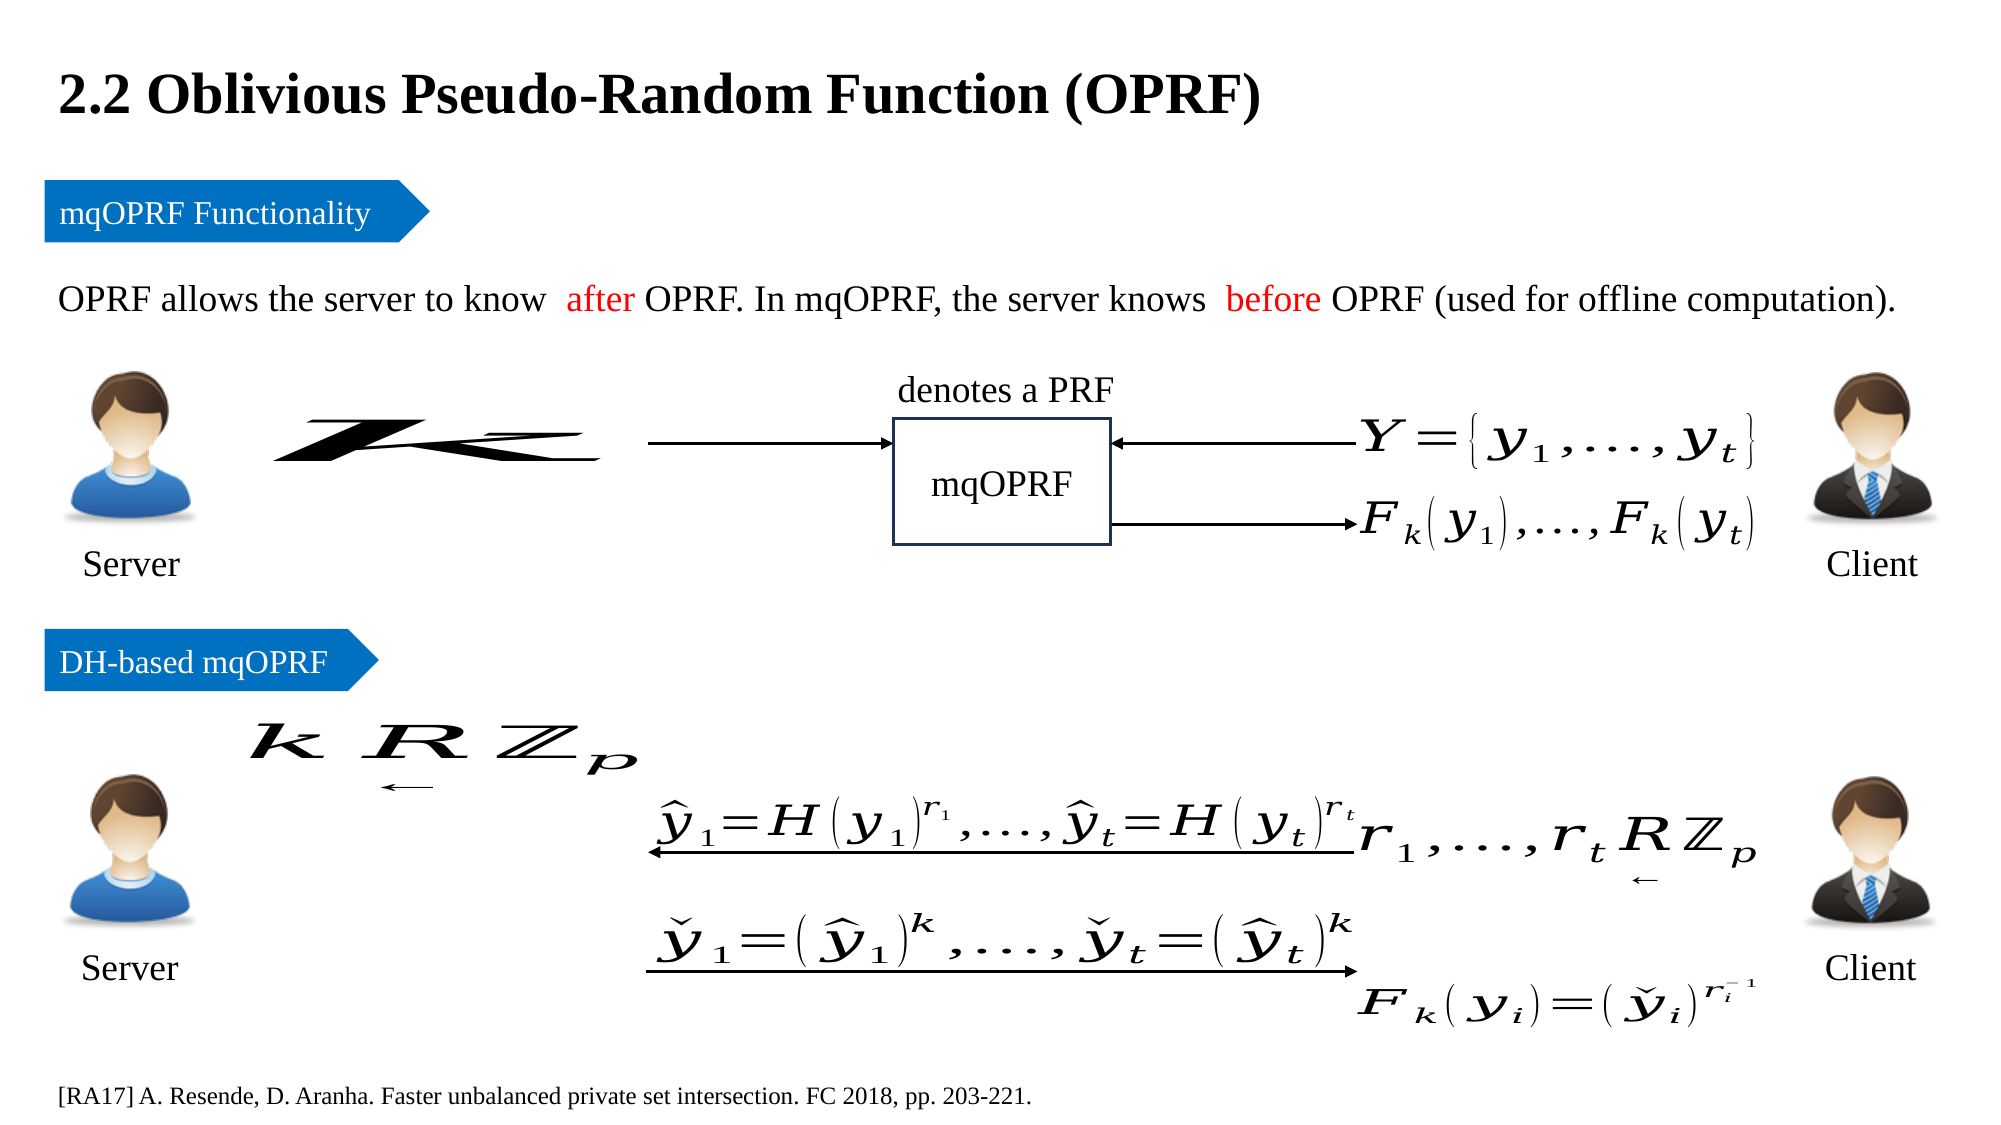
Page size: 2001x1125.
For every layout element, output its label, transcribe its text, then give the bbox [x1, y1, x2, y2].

text_box DH-based mqOPRF [44, 628, 380, 692]
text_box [44, 359, 218, 601]
text_box [RA17] A. Resende, D. Aranha. Faster unbalanced private set intersection. FC 2018, pp. 203-221. [43, 1065, 1957, 1123]
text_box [1785, 764, 1957, 1004]
text_box 2.2 Oblivious Pseudo-Random Function (OPRF) [0, 1, 1321, 180]
text_box mqOPRF [892, 418, 1112, 546]
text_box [43, 762, 217, 1004]
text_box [1786, 360, 1959, 601]
text_box mqOPRF Functionality [44, 179, 431, 244]
